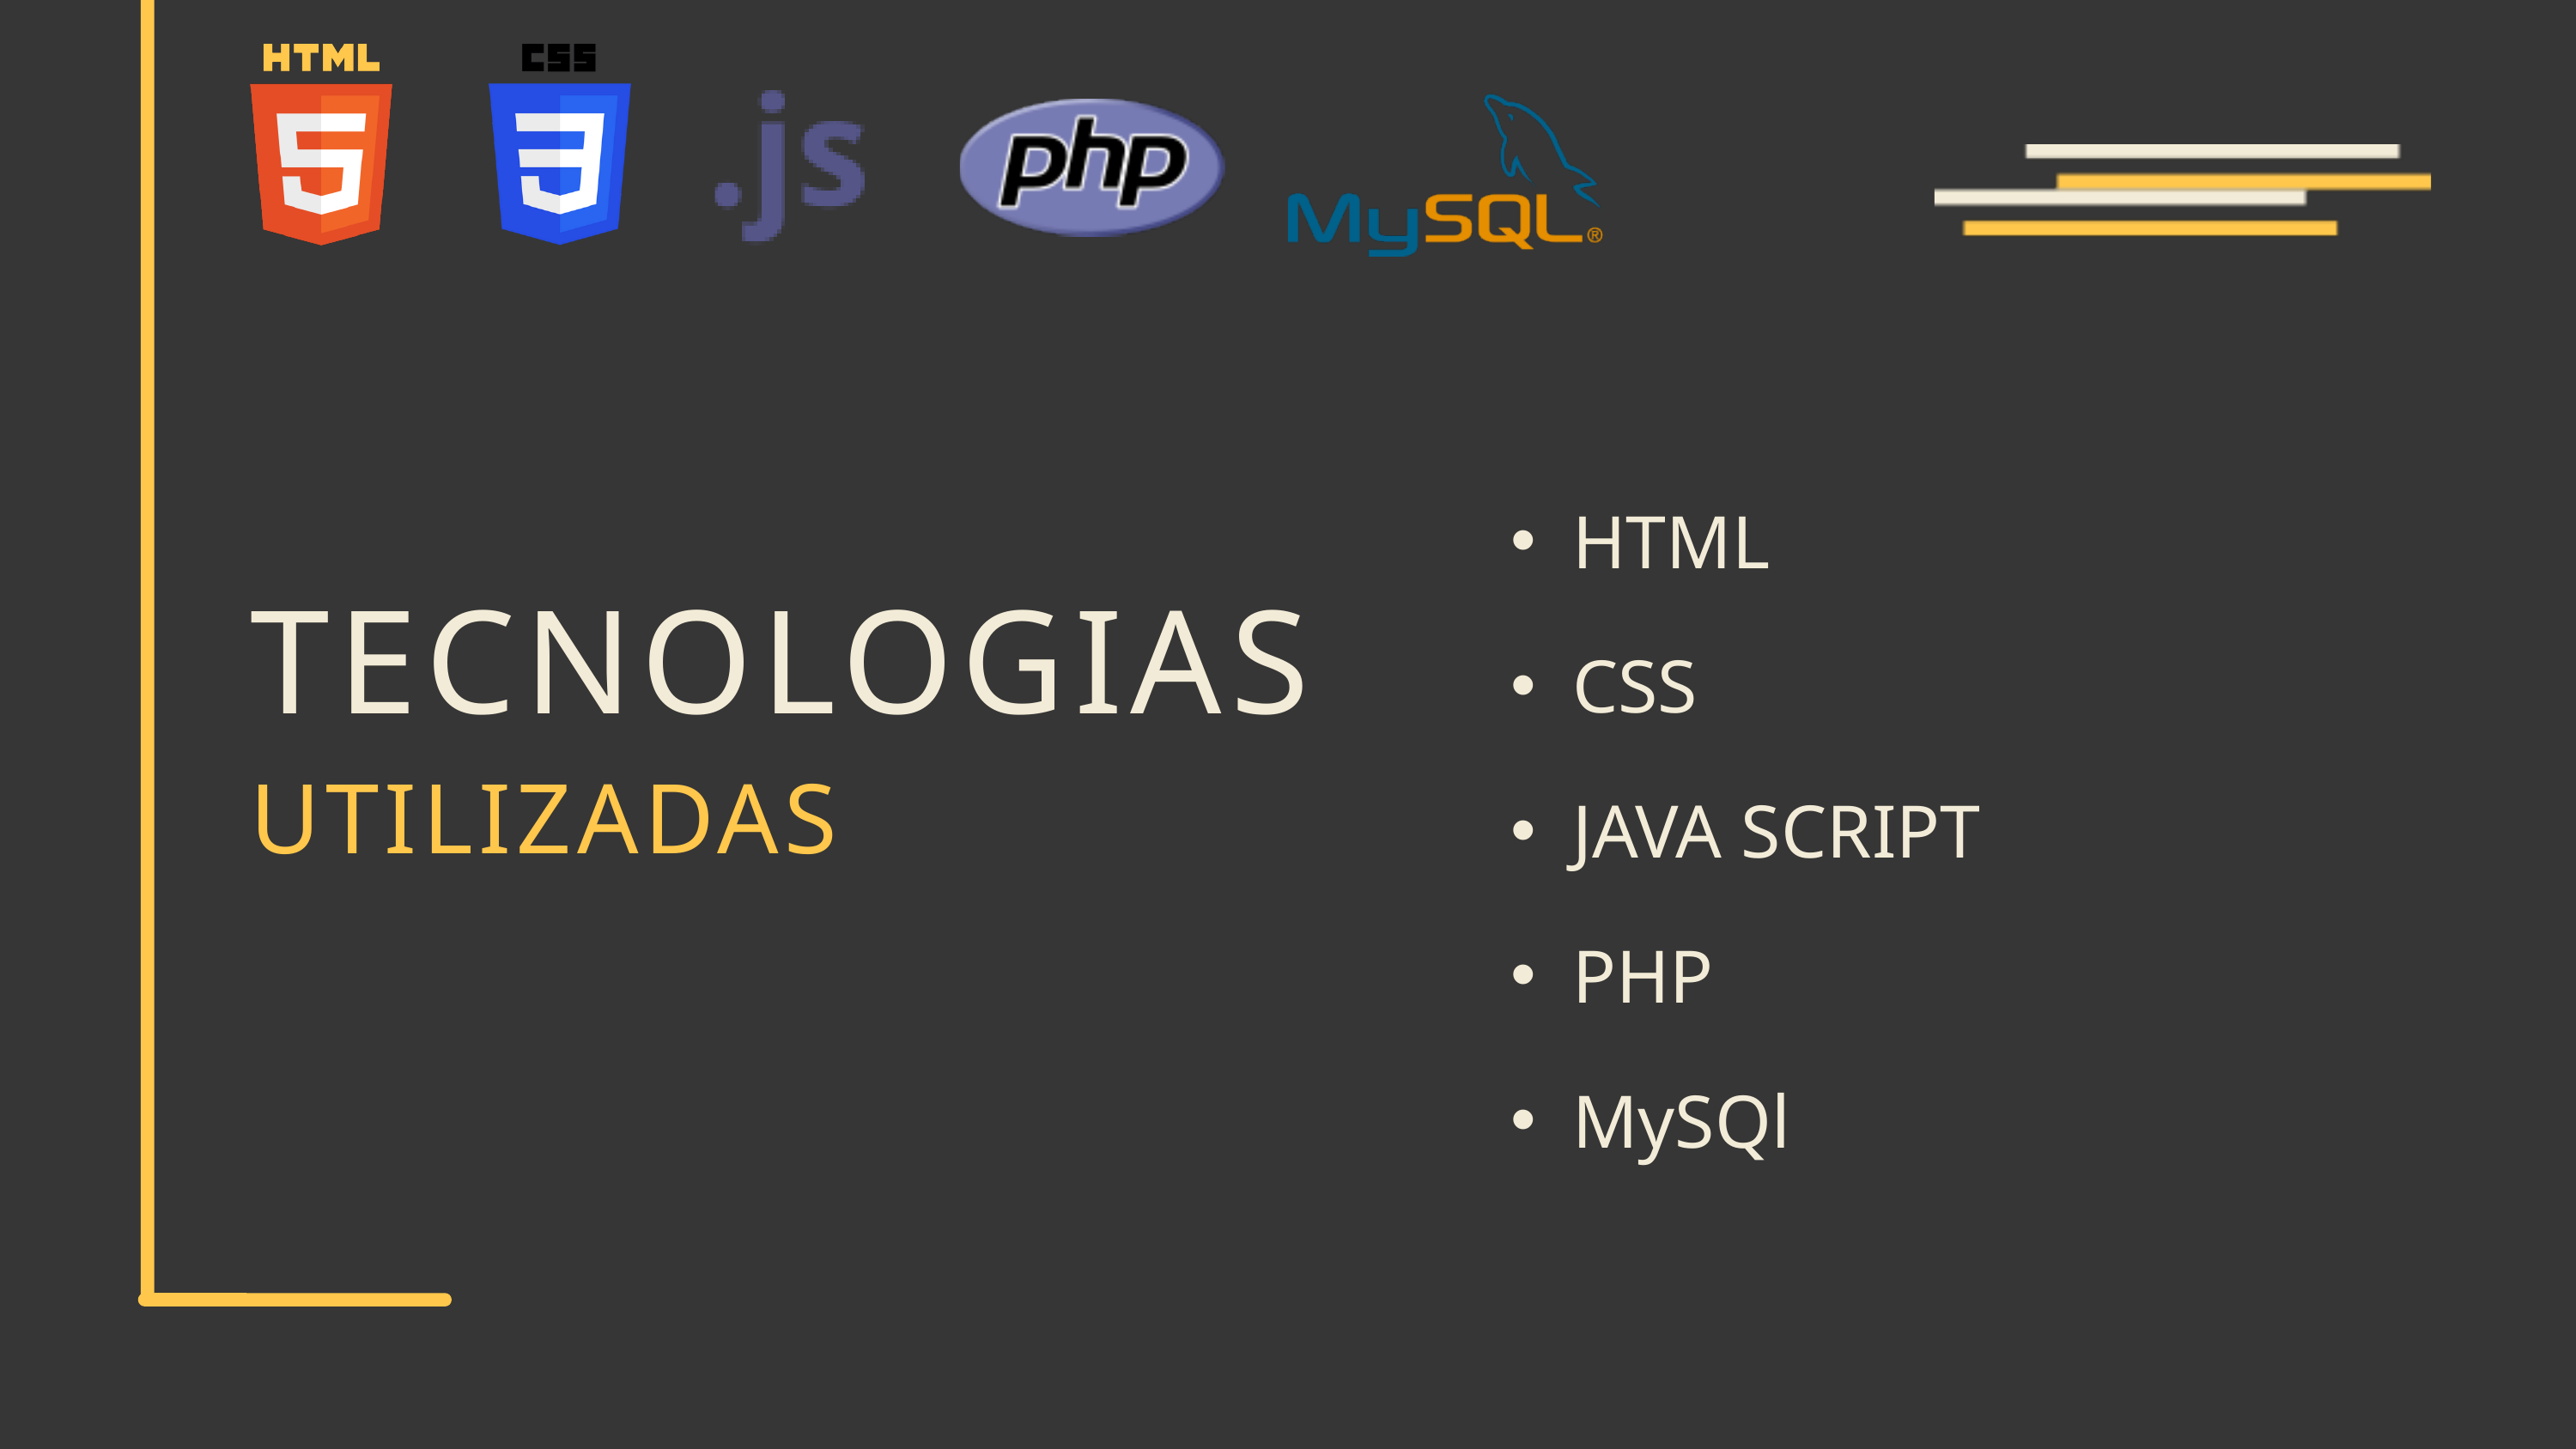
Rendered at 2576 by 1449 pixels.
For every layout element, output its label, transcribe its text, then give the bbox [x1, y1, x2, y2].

text_box [250, 44, 392, 246]
text_box [1288, 90, 1604, 257]
text_box TECNOLOGIAS [250, 585, 1414, 743]
text_box [959, 99, 1225, 237]
text_box [1934, 144, 2432, 253]
text_box HTML CSS JAVA SCRIPT PHP MySQl [1449, 438, 2576, 1163]
text_box UTILIZADAS [250, 757, 1225, 874]
text_box [426, 44, 682, 246]
text_box [714, 90, 866, 246]
